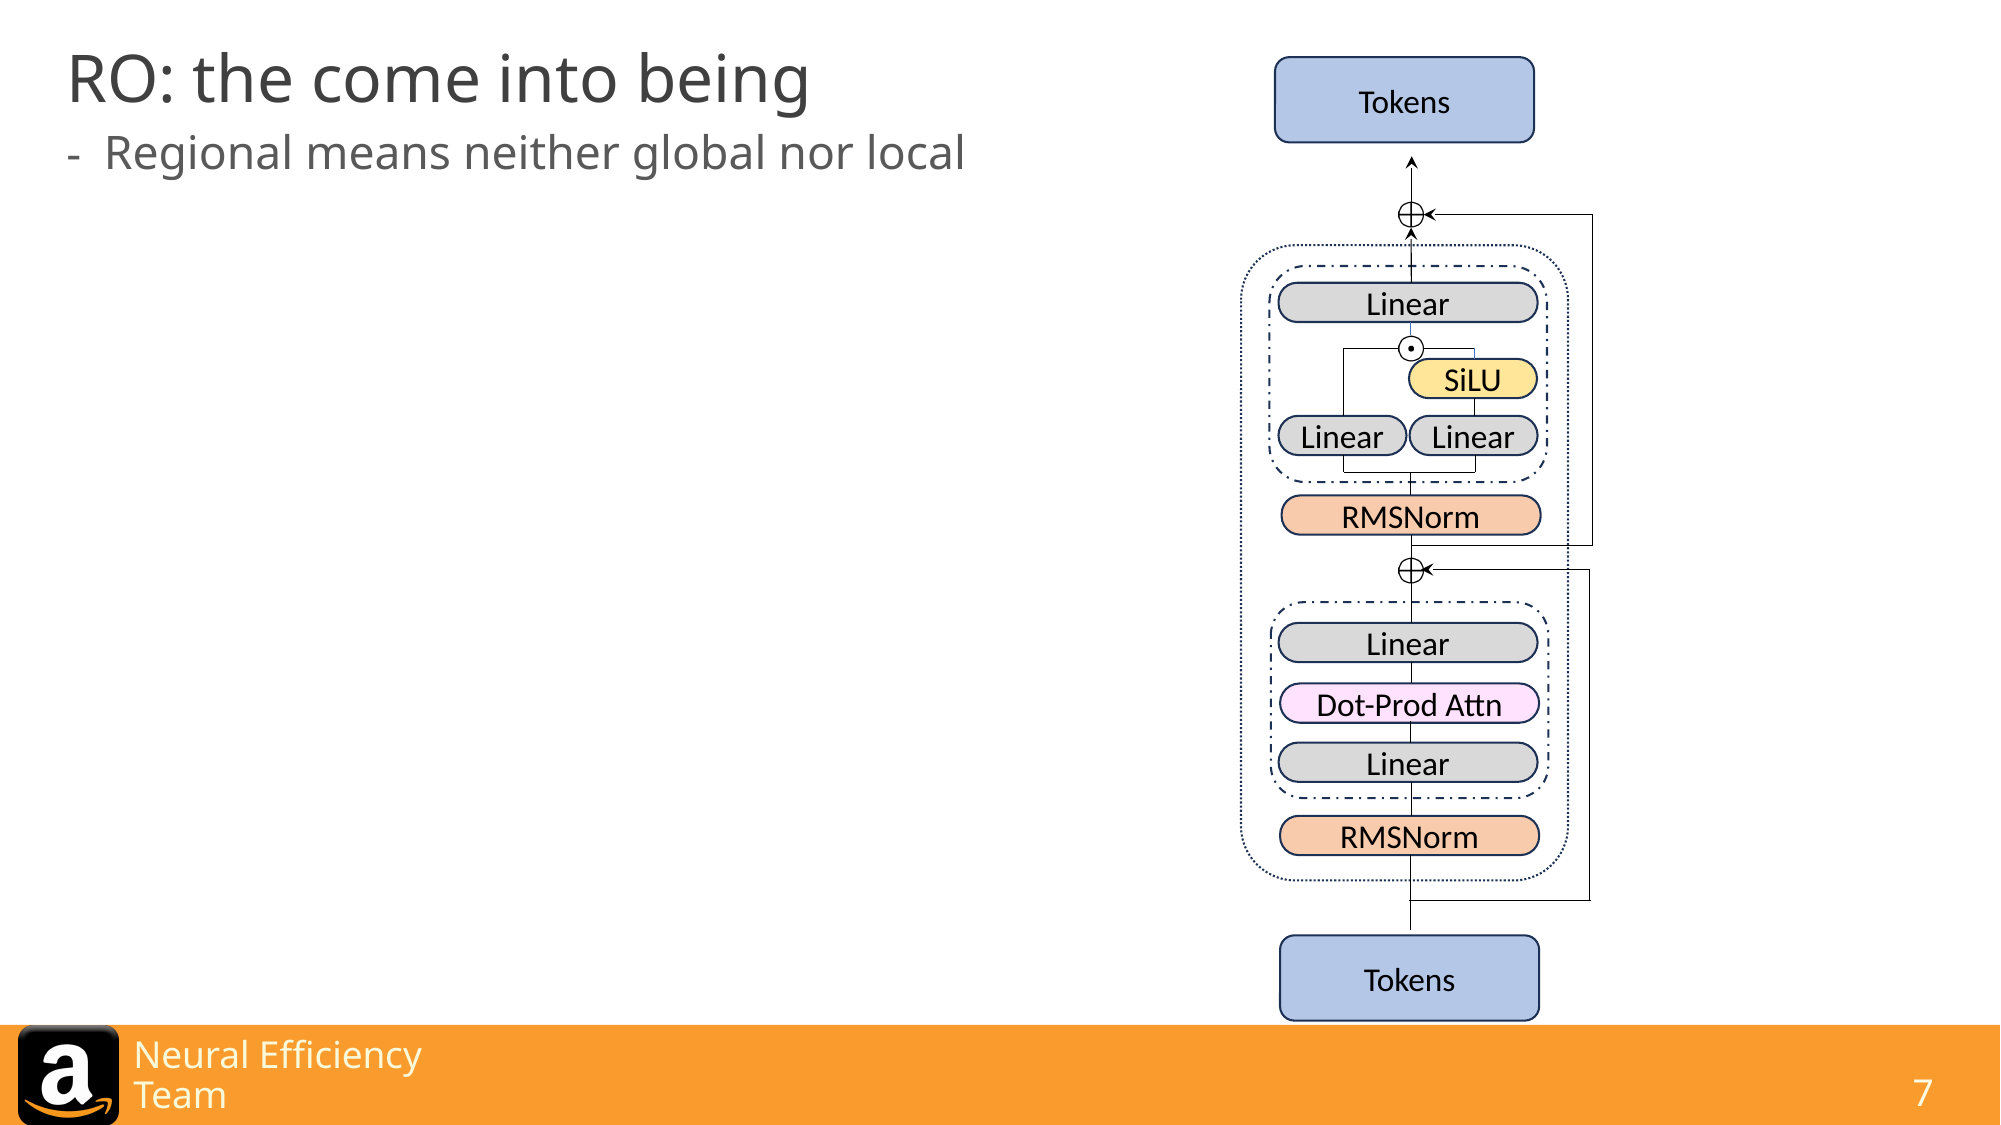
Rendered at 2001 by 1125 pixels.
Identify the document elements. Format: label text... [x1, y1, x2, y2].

text_box Tokens [1273, 56, 1536, 144]
text_box RMSNorm [1280, 494, 1343, 536]
text_box [1268, 264, 1343, 484]
title RO: the come into being [51, 37, 1949, 124]
text_box [1269, 601, 1343, 800]
picture [18, 1025, 119, 1125]
text_box Tokens [1278, 934, 1541, 1022]
text_box RMSNorm [1279, 814, 1343, 857]
list Regional means neither global nor local [51, 127, 1949, 182]
slide_number 7 [1848, 1070, 1949, 1118]
list Neural Efficiency Team [118, 1028, 470, 1125]
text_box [1343, 156, 1593, 931]
text_box [1239, 244, 1343, 882]
